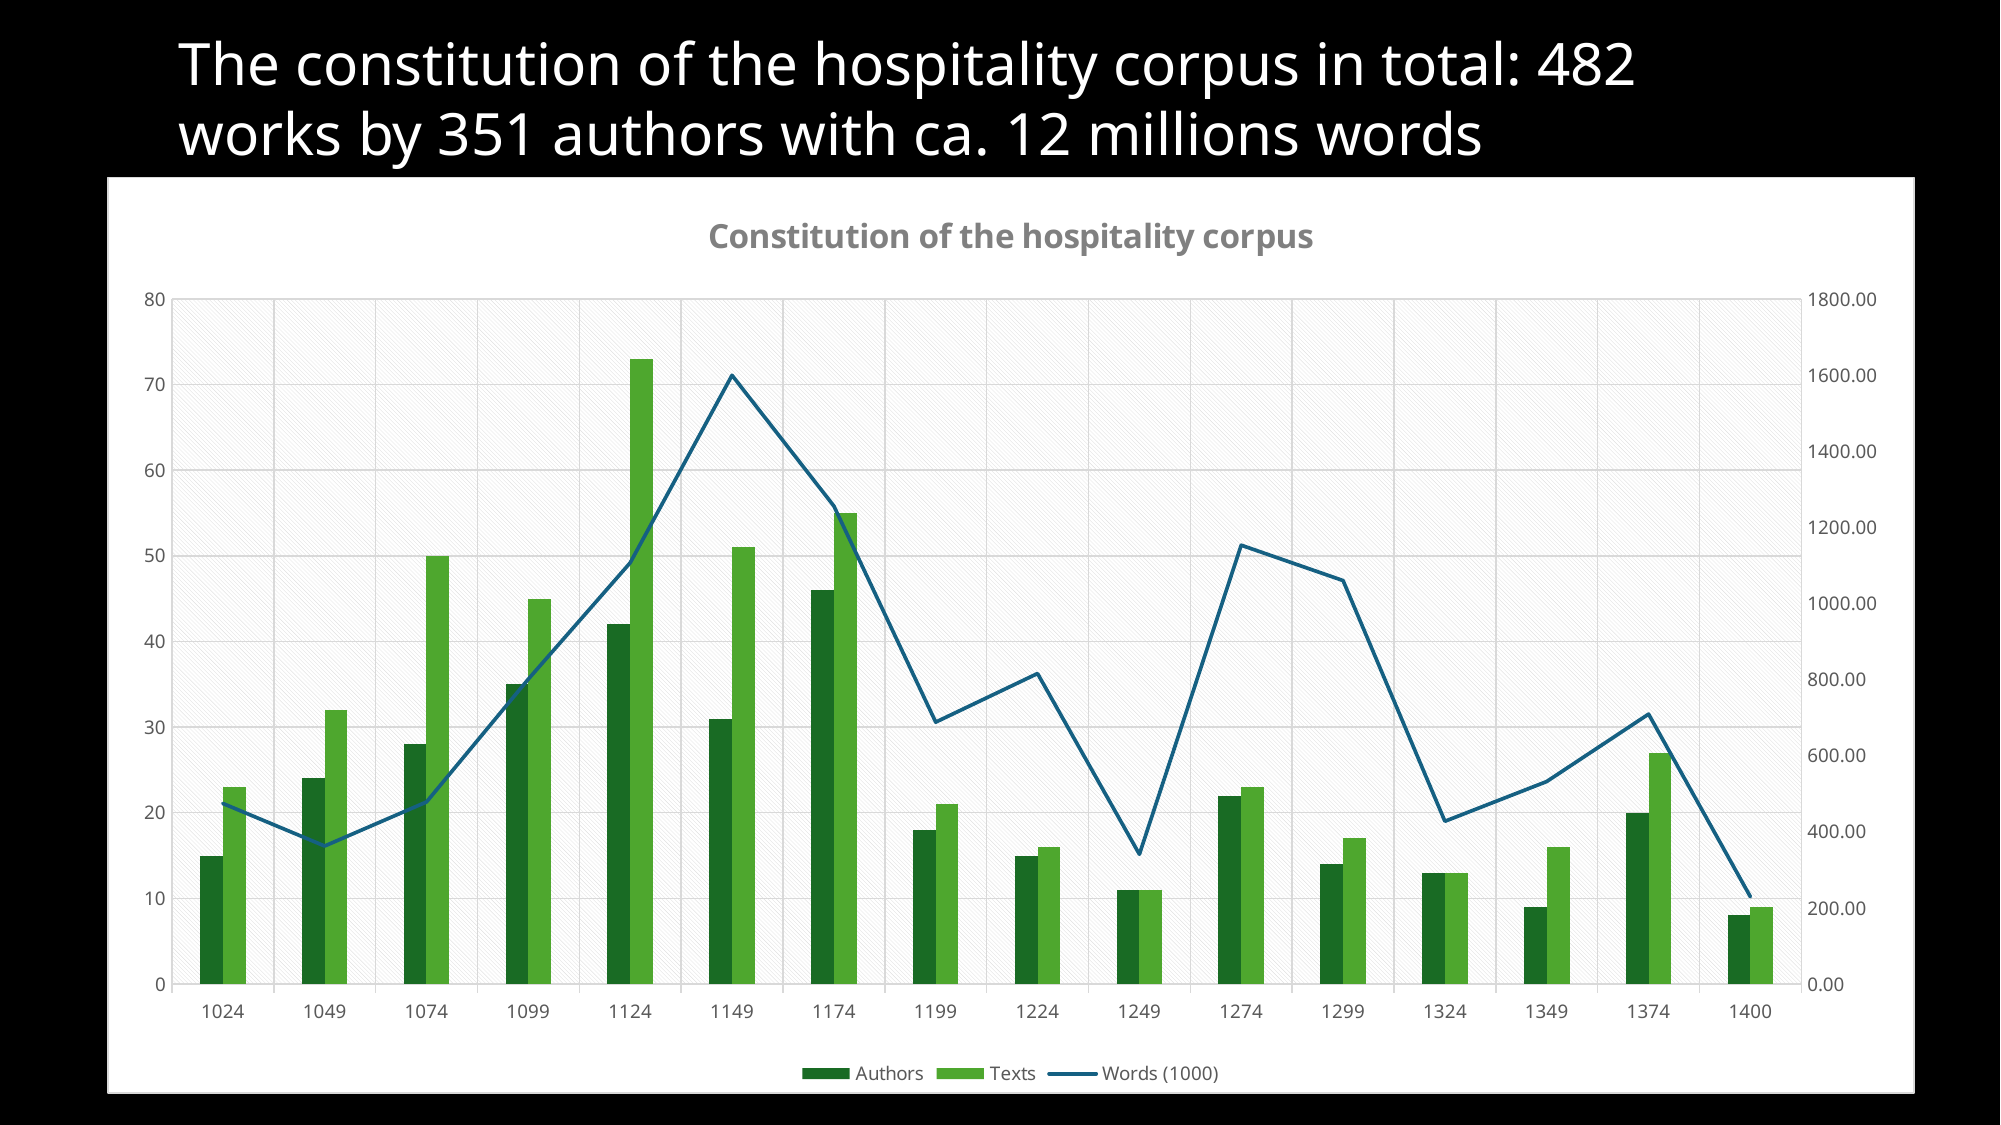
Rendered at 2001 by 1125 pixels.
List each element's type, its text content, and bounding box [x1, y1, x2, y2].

chart [106, 176, 1916, 1095]
text_box The constitution of the hospitality corpus in total: 482 works by 351 authors with ca. 12 millions words [164, 20, 1804, 175]
